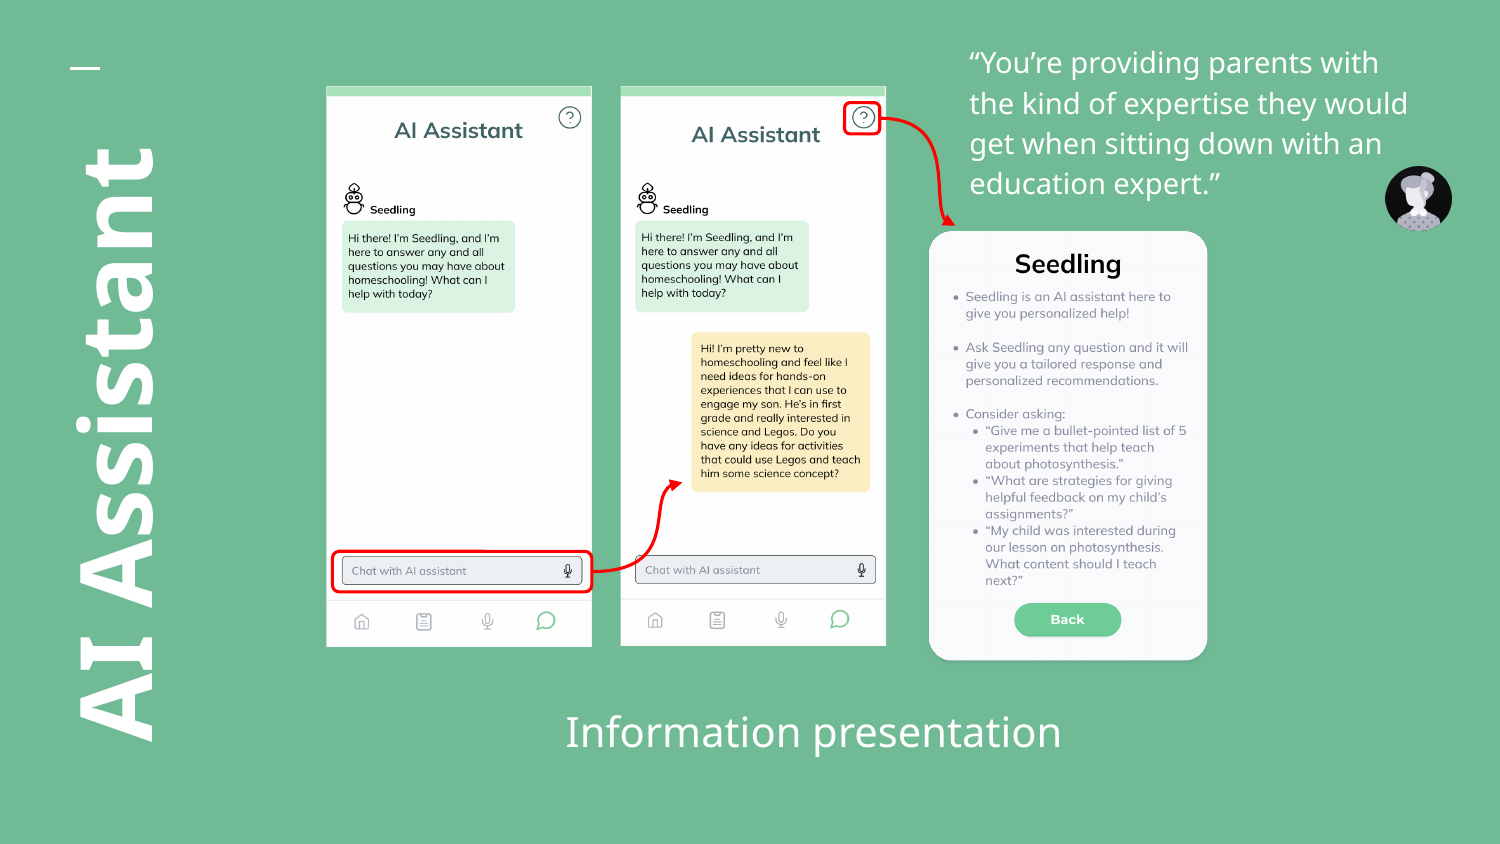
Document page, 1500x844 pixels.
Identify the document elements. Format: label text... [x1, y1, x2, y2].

picture [1384, 166, 1453, 231]
text_box Information presentation [326, 690, 1291, 823]
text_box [879, 117, 956, 226]
picture [326, 85, 592, 648]
text_box “You’re providing parents with the kind of expertise they would get when sitting down with an education expert.” [954, 24, 1442, 216]
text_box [591, 482, 683, 572]
title AI Assistant [31, 86, 193, 758]
picture [924, 230, 1212, 667]
picture [620, 85, 887, 646]
